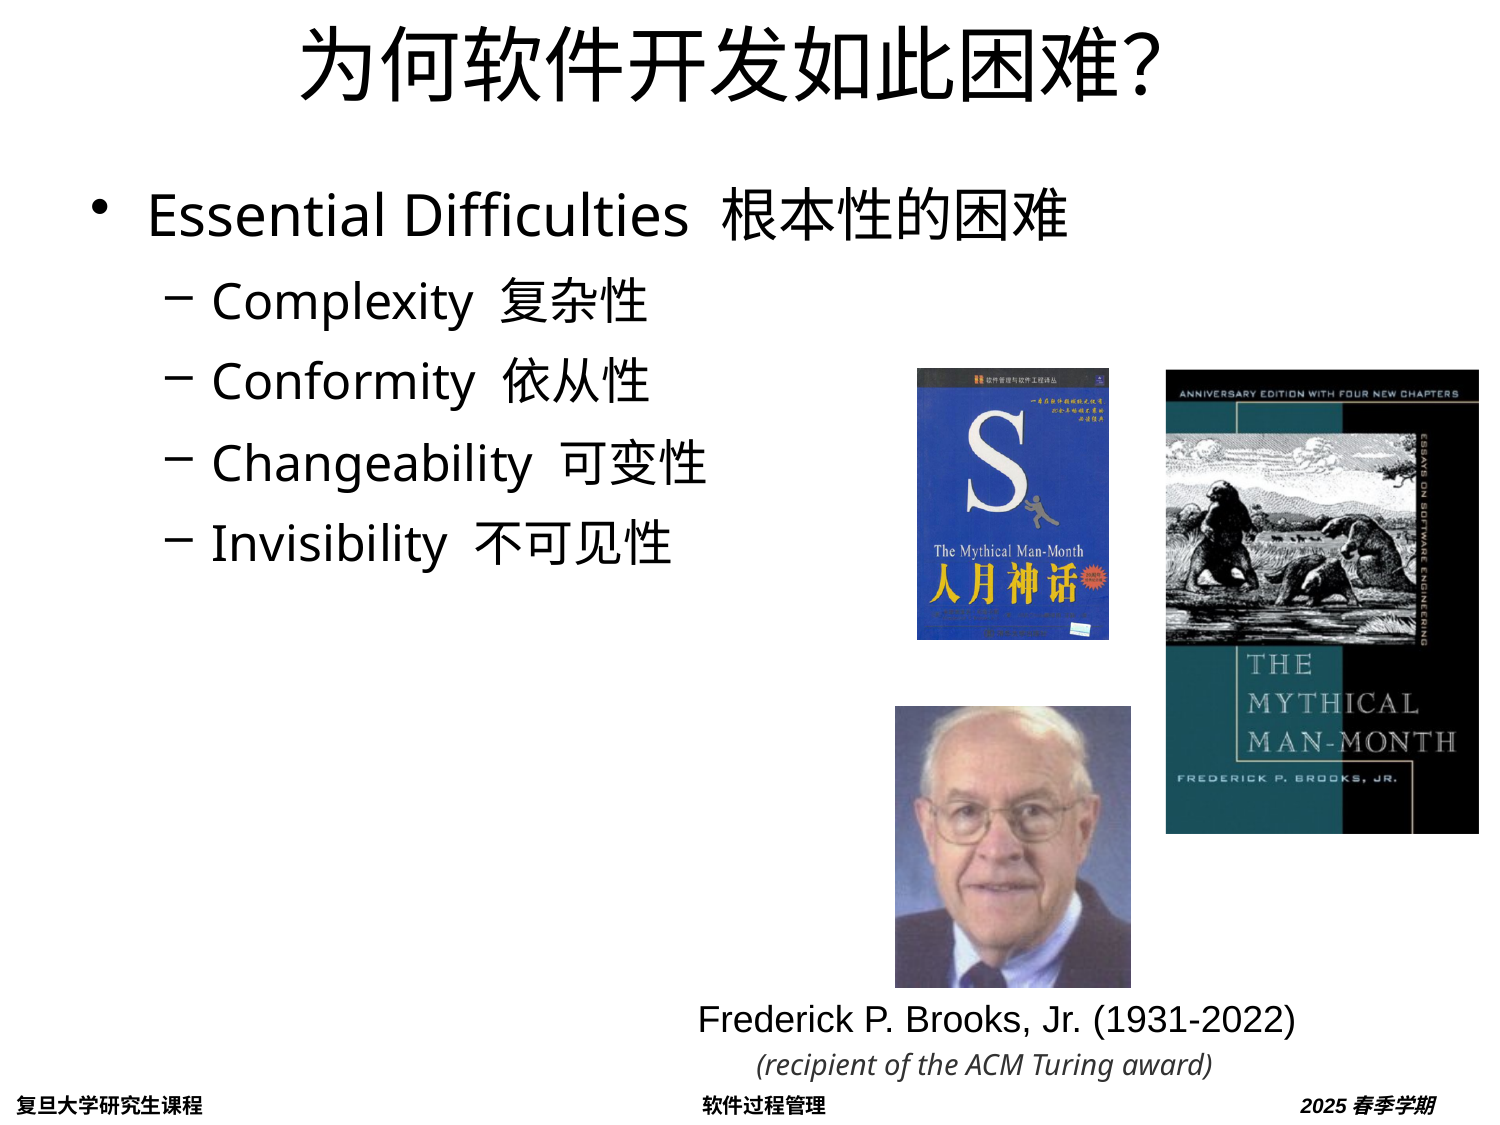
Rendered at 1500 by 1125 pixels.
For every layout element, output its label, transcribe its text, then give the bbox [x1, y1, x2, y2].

list Essential Difficulties 根本性的困难 Complexity 复杂性 Conformity 依从性 Changeability 可变性 Invisibility 不可见性 [75, 170, 1425, 1077]
text_box (recipient of the ACM Turing award) [684, 1023, 1228, 1089]
picture [895, 706, 1131, 989]
text_box Frederick P. Brooks, Jr. (1931-2022) [682, 988, 1312, 1048]
title 为何软件开发如此困难？ [75, 5, 1425, 121]
picture [916, 368, 1110, 641]
picture [1154, 364, 1489, 842]
